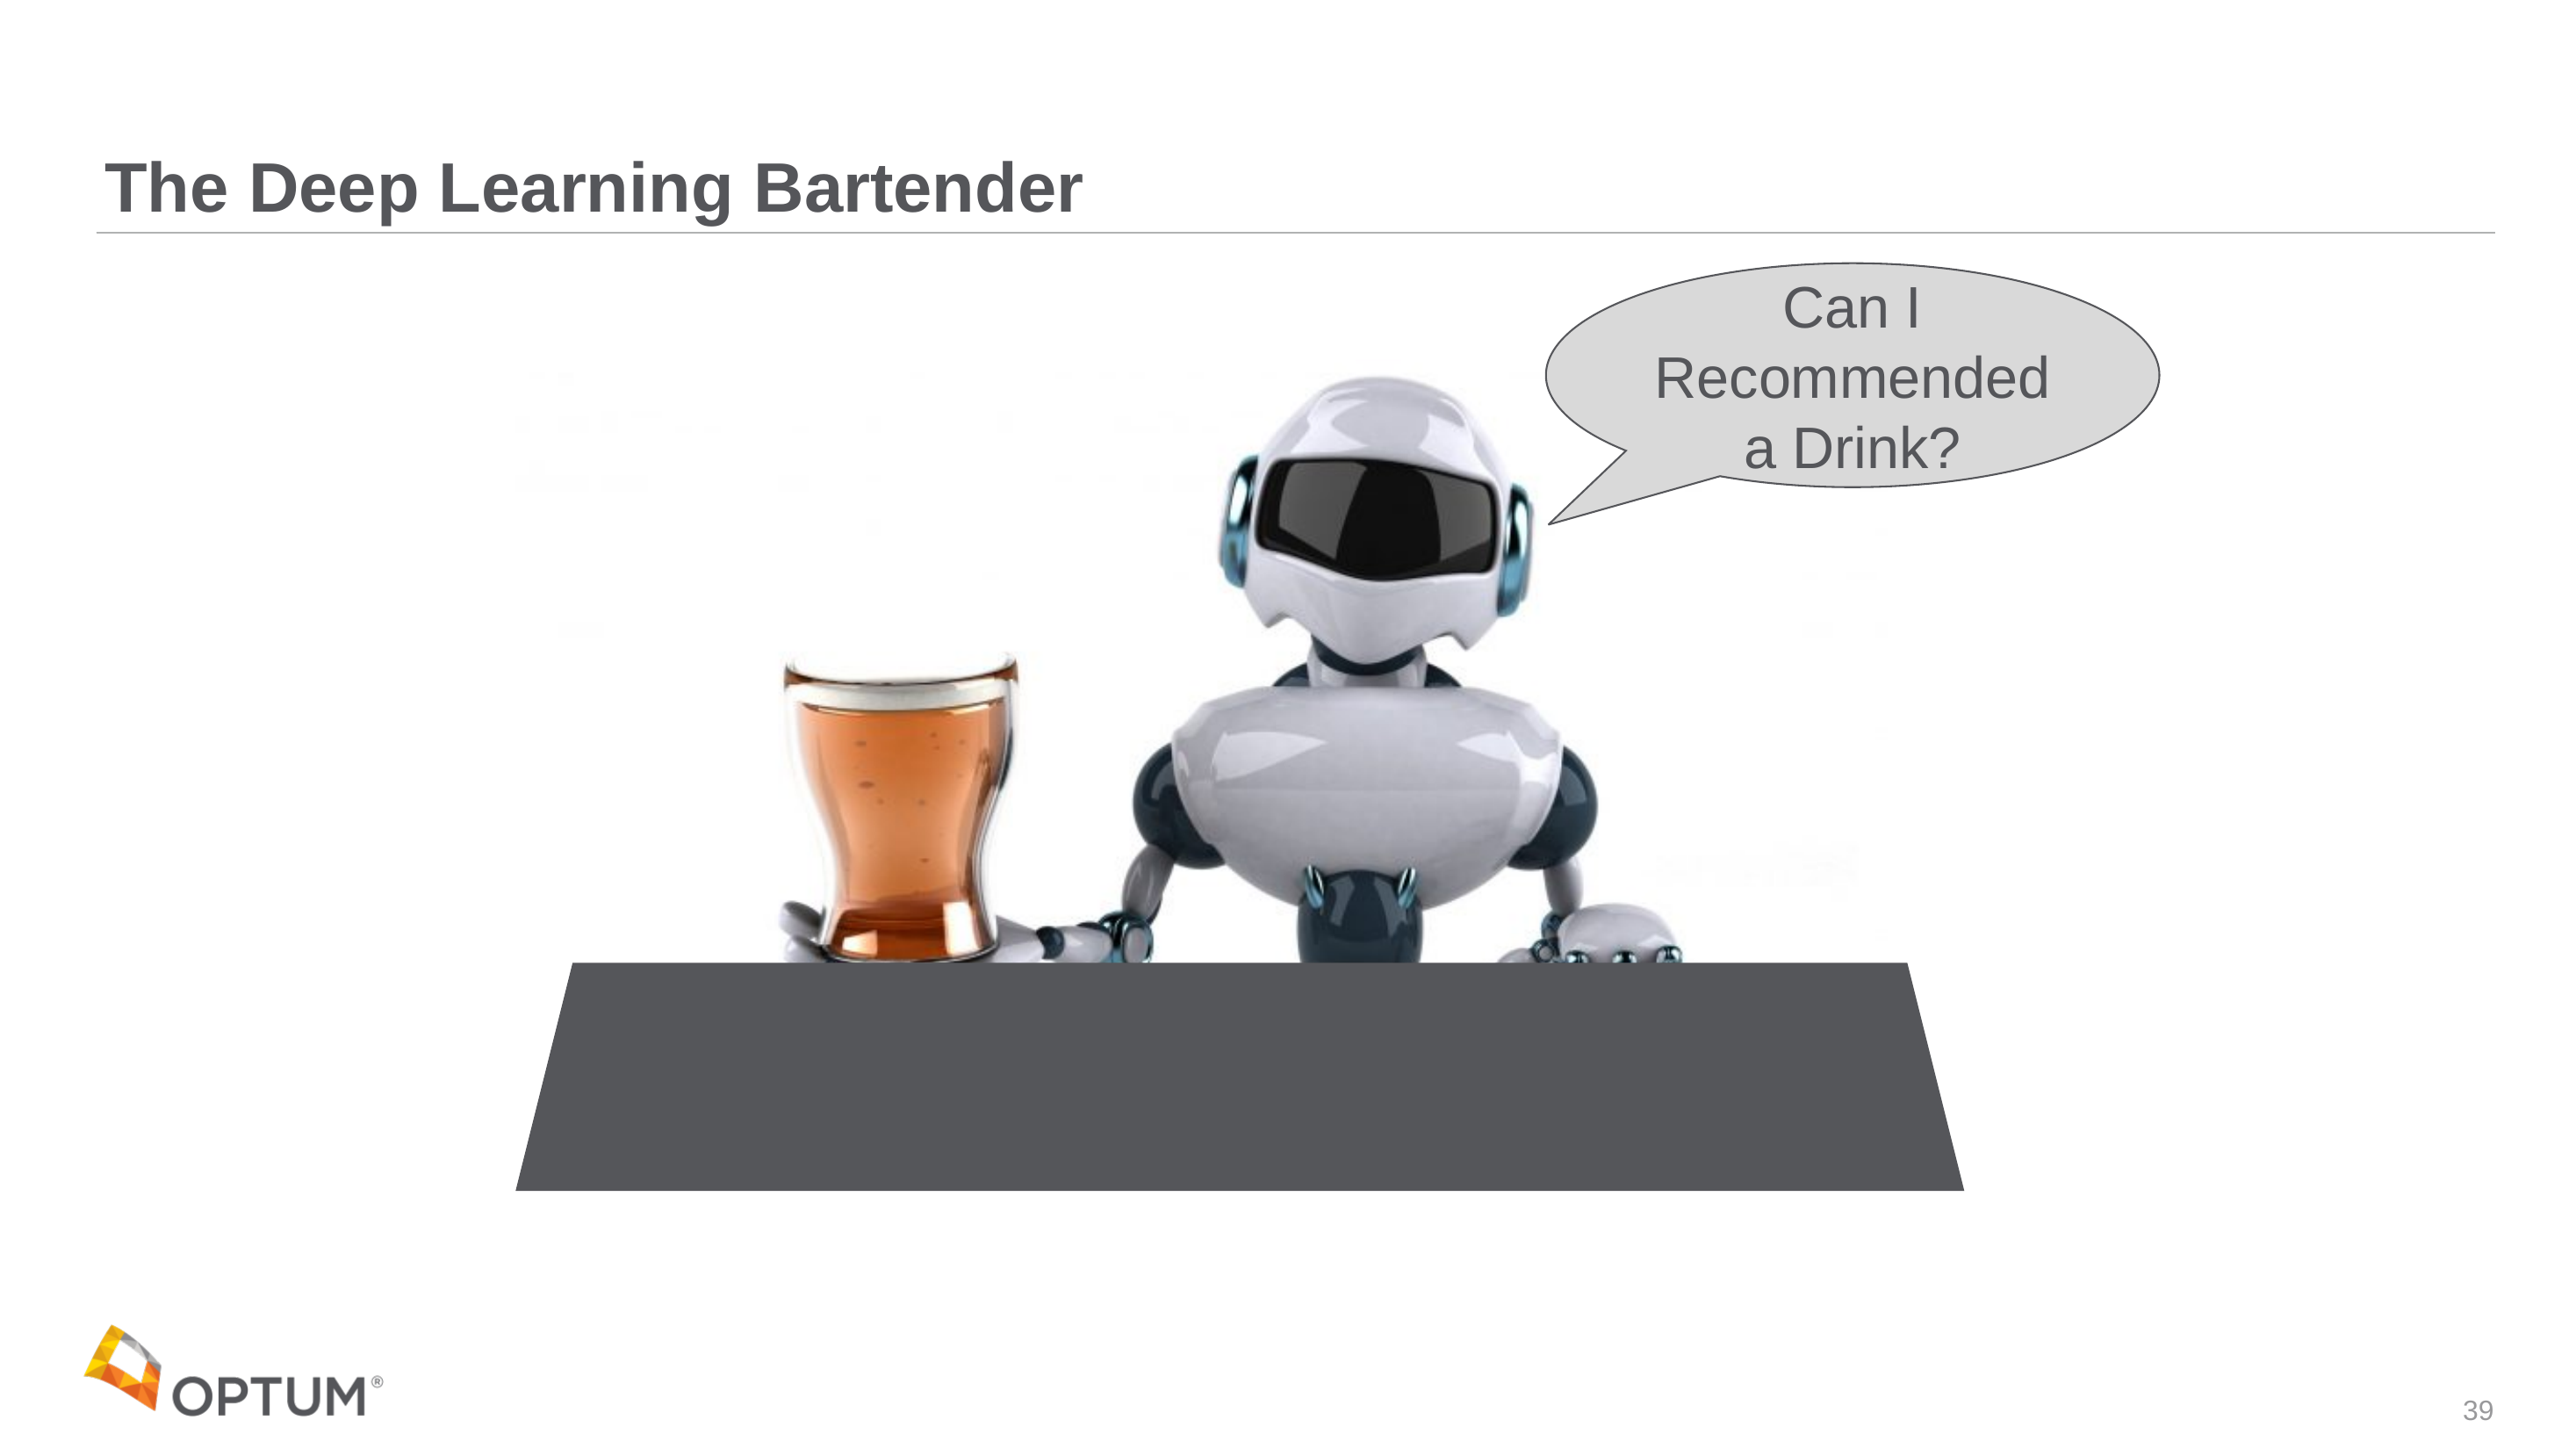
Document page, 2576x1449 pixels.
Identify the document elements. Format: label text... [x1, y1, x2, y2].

picture [515, 359, 1888, 1095]
slide_number 39 [2379, 1370, 2494, 1448]
title The Deep Learning Bartender [104, 0, 2495, 227]
text_box [514, 962, 1966, 1193]
text_box Can I Recommended a Drink? [1548, 262, 2161, 487]
picture [83, 1323, 385, 1417]
